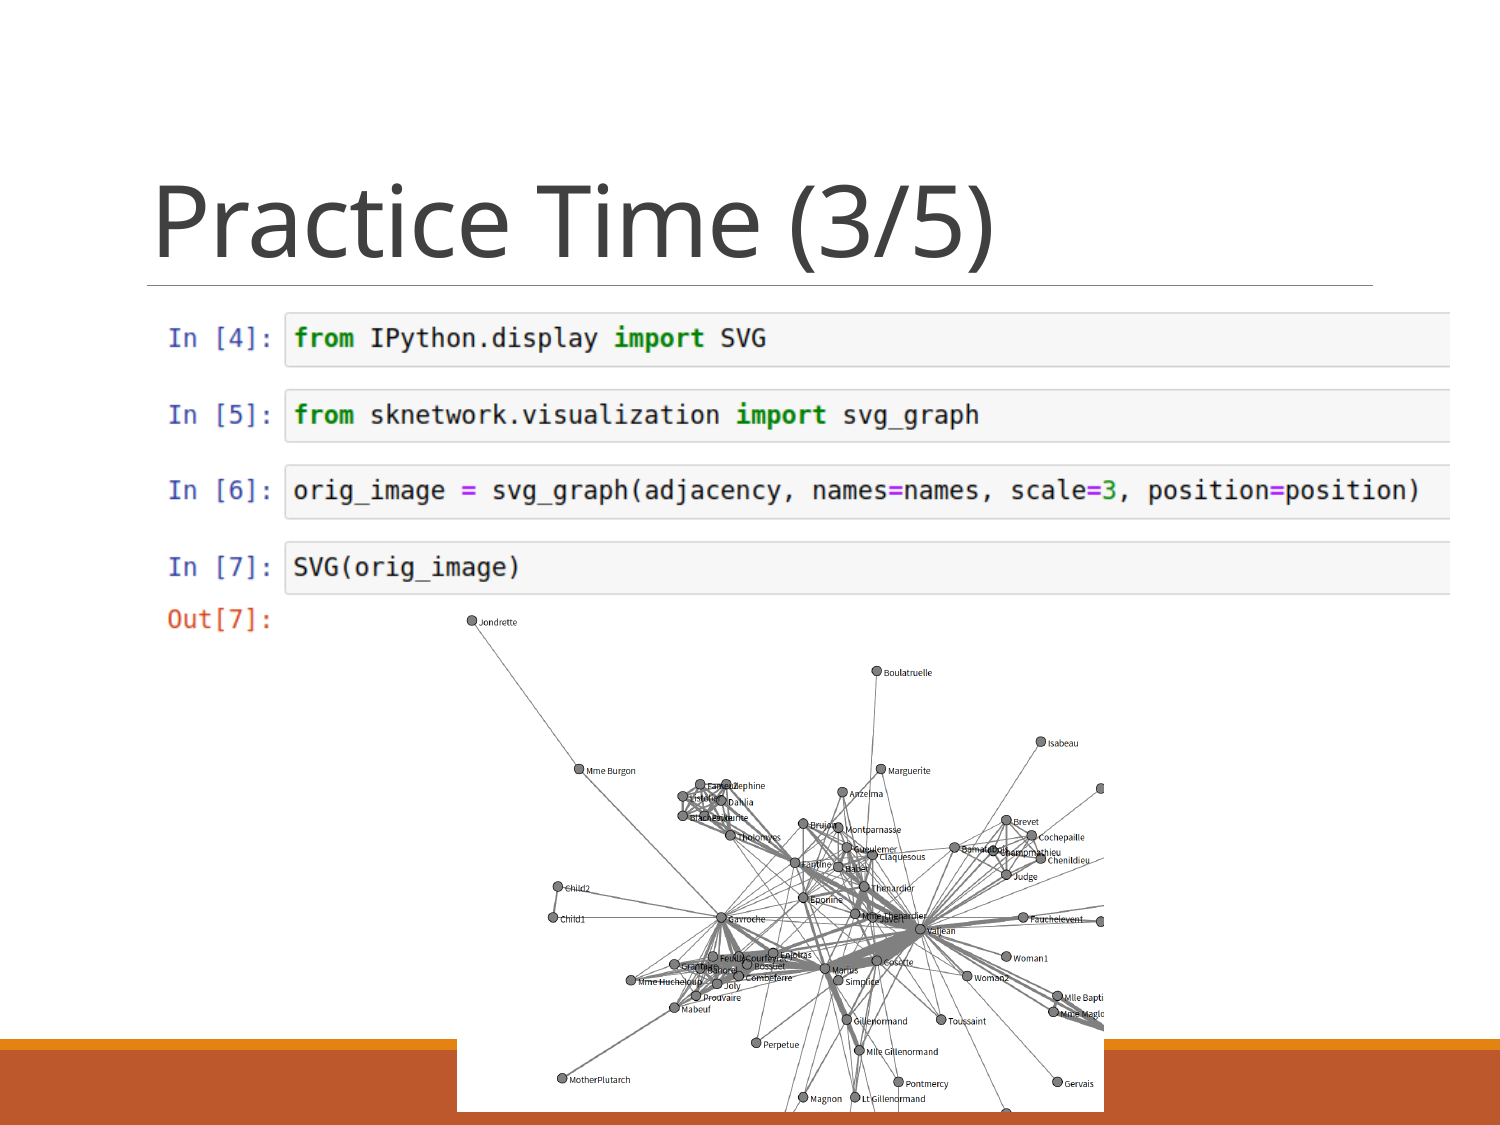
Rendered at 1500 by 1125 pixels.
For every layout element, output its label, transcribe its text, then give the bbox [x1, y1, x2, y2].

title Practice Time (3/5) [135, 47, 1373, 285]
picture [139, 310, 1451, 1113]
